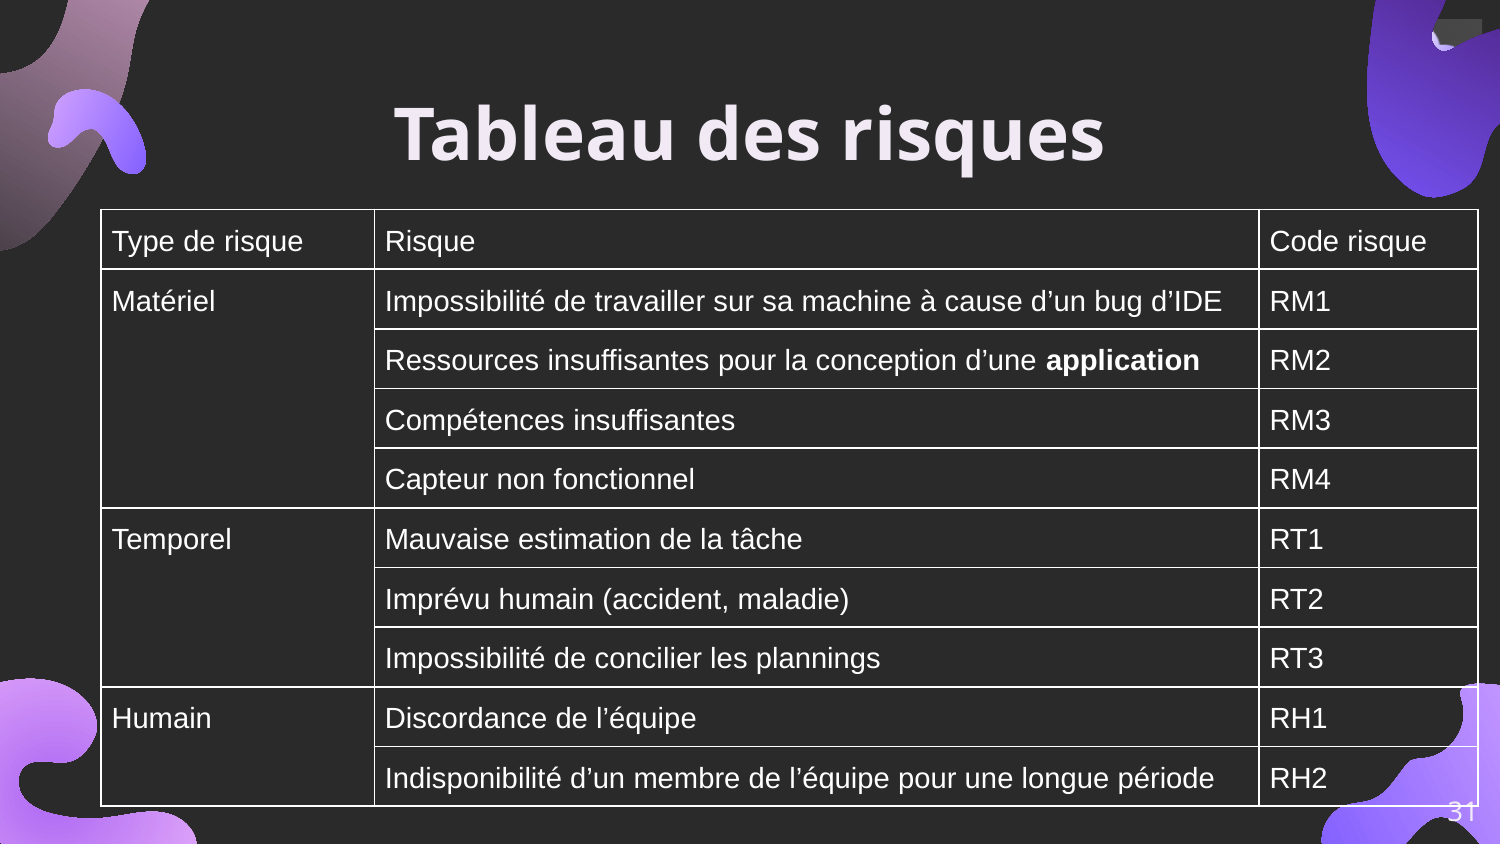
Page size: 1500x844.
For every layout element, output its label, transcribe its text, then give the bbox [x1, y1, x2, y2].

table_cell Matériel [102, 270, 374, 507]
table_header Code risque [1260, 210, 1477, 268]
table_cell Temporel [102, 509, 374, 686]
table_cell Impossibilité de travailler sur sa machine à cause d’un bug d’IDE [375, 270, 1258, 328]
table_cell Indisponibilité d’un membre de l’équipe pour une longue période [375, 747, 1258, 805]
table_cell Humain [102, 688, 374, 805]
table_cell Impossibilité de concilier les plannings [375, 628, 1258, 686]
slide_number ‹#› [1403, 779, 1494, 844]
text_box [0, 678, 197, 844]
table_cell RM2 [1260, 330, 1477, 388]
table_cell Capteur non fonctionnel [375, 449, 1258, 507]
table_cell Compétences insuffisantes [375, 389, 1258, 447]
text_box [48, 89, 146, 174]
table_cell RM1 [1260, 270, 1477, 328]
table_cell RT3 [1260, 628, 1477, 686]
table_cell RM3 [1260, 389, 1477, 447]
table_cell RH2 [1260, 747, 1477, 805]
picture [1432, 19, 1483, 51]
text_box [1367, 0, 1500, 198]
table_cell RT2 [1260, 568, 1477, 626]
title Tableau des risques [118, 72, 1382, 167]
table_cell RM4 [1260, 449, 1477, 507]
table_cell RT1 [1260, 509, 1477, 567]
table_cell Mauvaise estimation de la tâche [375, 509, 1258, 567]
table_header Risque [375, 210, 1258, 268]
table_cell RH1 [1260, 688, 1477, 746]
table_cell Ressources insuffisantes pour la conception d’une application [375, 330, 1258, 388]
table_header Type de risque [102, 210, 374, 268]
table_cell Discordance de l’équipe [375, 688, 1258, 746]
table_cell Imprévu humain (accident, maladie) [375, 568, 1258, 626]
